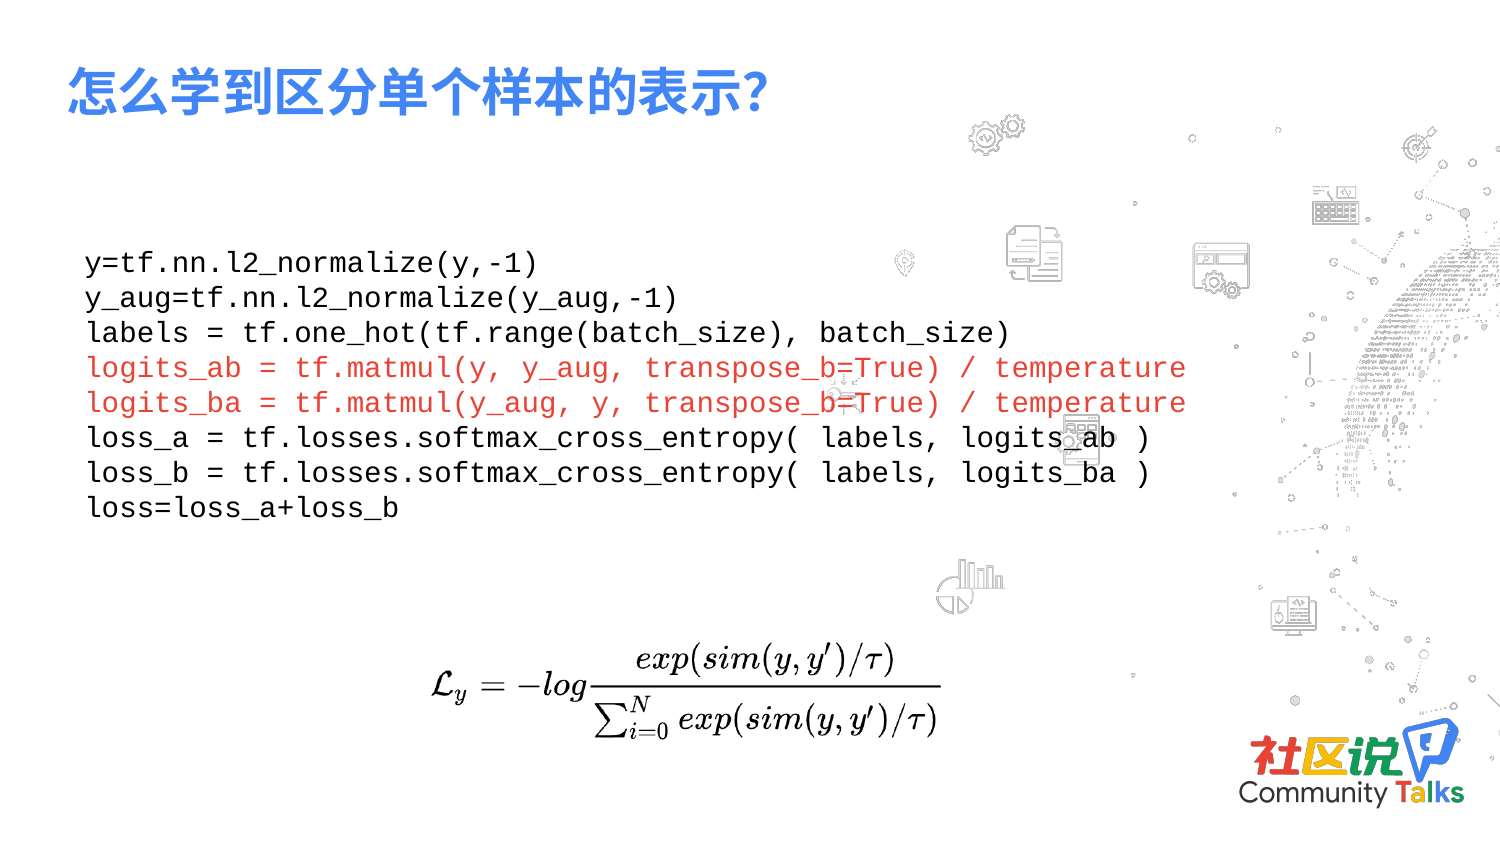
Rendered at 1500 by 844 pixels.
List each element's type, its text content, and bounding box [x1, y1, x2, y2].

text_box 怎么学到区分单个样本的表示？ [51, 44, 884, 137]
picture [420, 112, 1500, 810]
text_box y=tf.nn.l2_normalize(y,-1) y_aug=tf.nn.l2_normalize(y_aug,-1) labels = tf.one_hot(tf.range(batch_size), batch_size) logits_ab = tf.matmul(y, y_aug, transpose_b=True) / temperature logits_ba = tf.matmul(y_aug, y, transpose_b=True) / temperature loss_a = tf.losses.softmax_cross_entropy( labels, logits_ab ) loss_b = tf.losses.softmax_cross_entropy( labels, logits_ba ) loss=loss_a+loss_b [69, 235, 822, 531]
